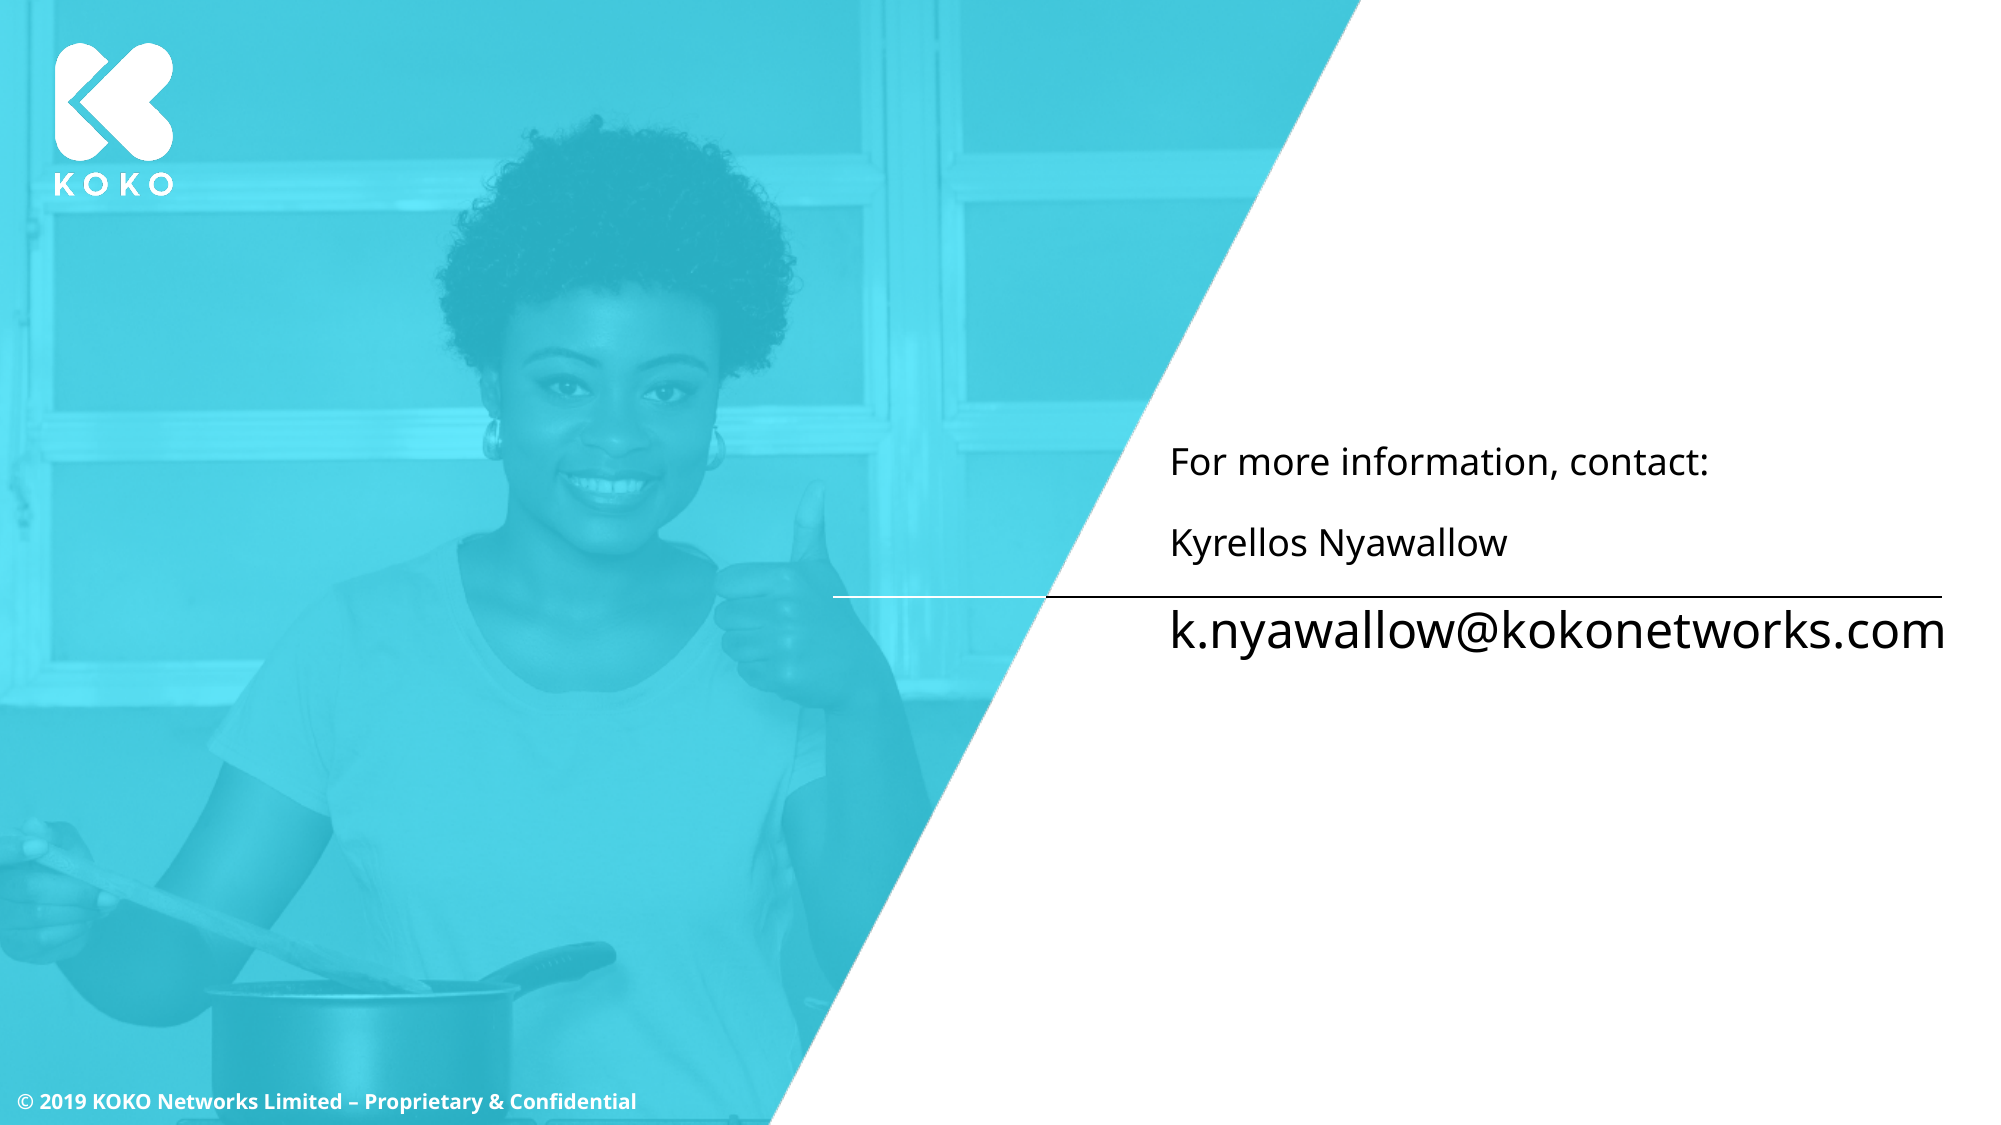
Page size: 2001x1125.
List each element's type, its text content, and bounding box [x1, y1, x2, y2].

picture [0, 0, 2000, 1125]
subtitle For more information, contact: Kyrellos Nyawallow k.nyawallow@kokonetworks.com [1154, 375, 2000, 727]
